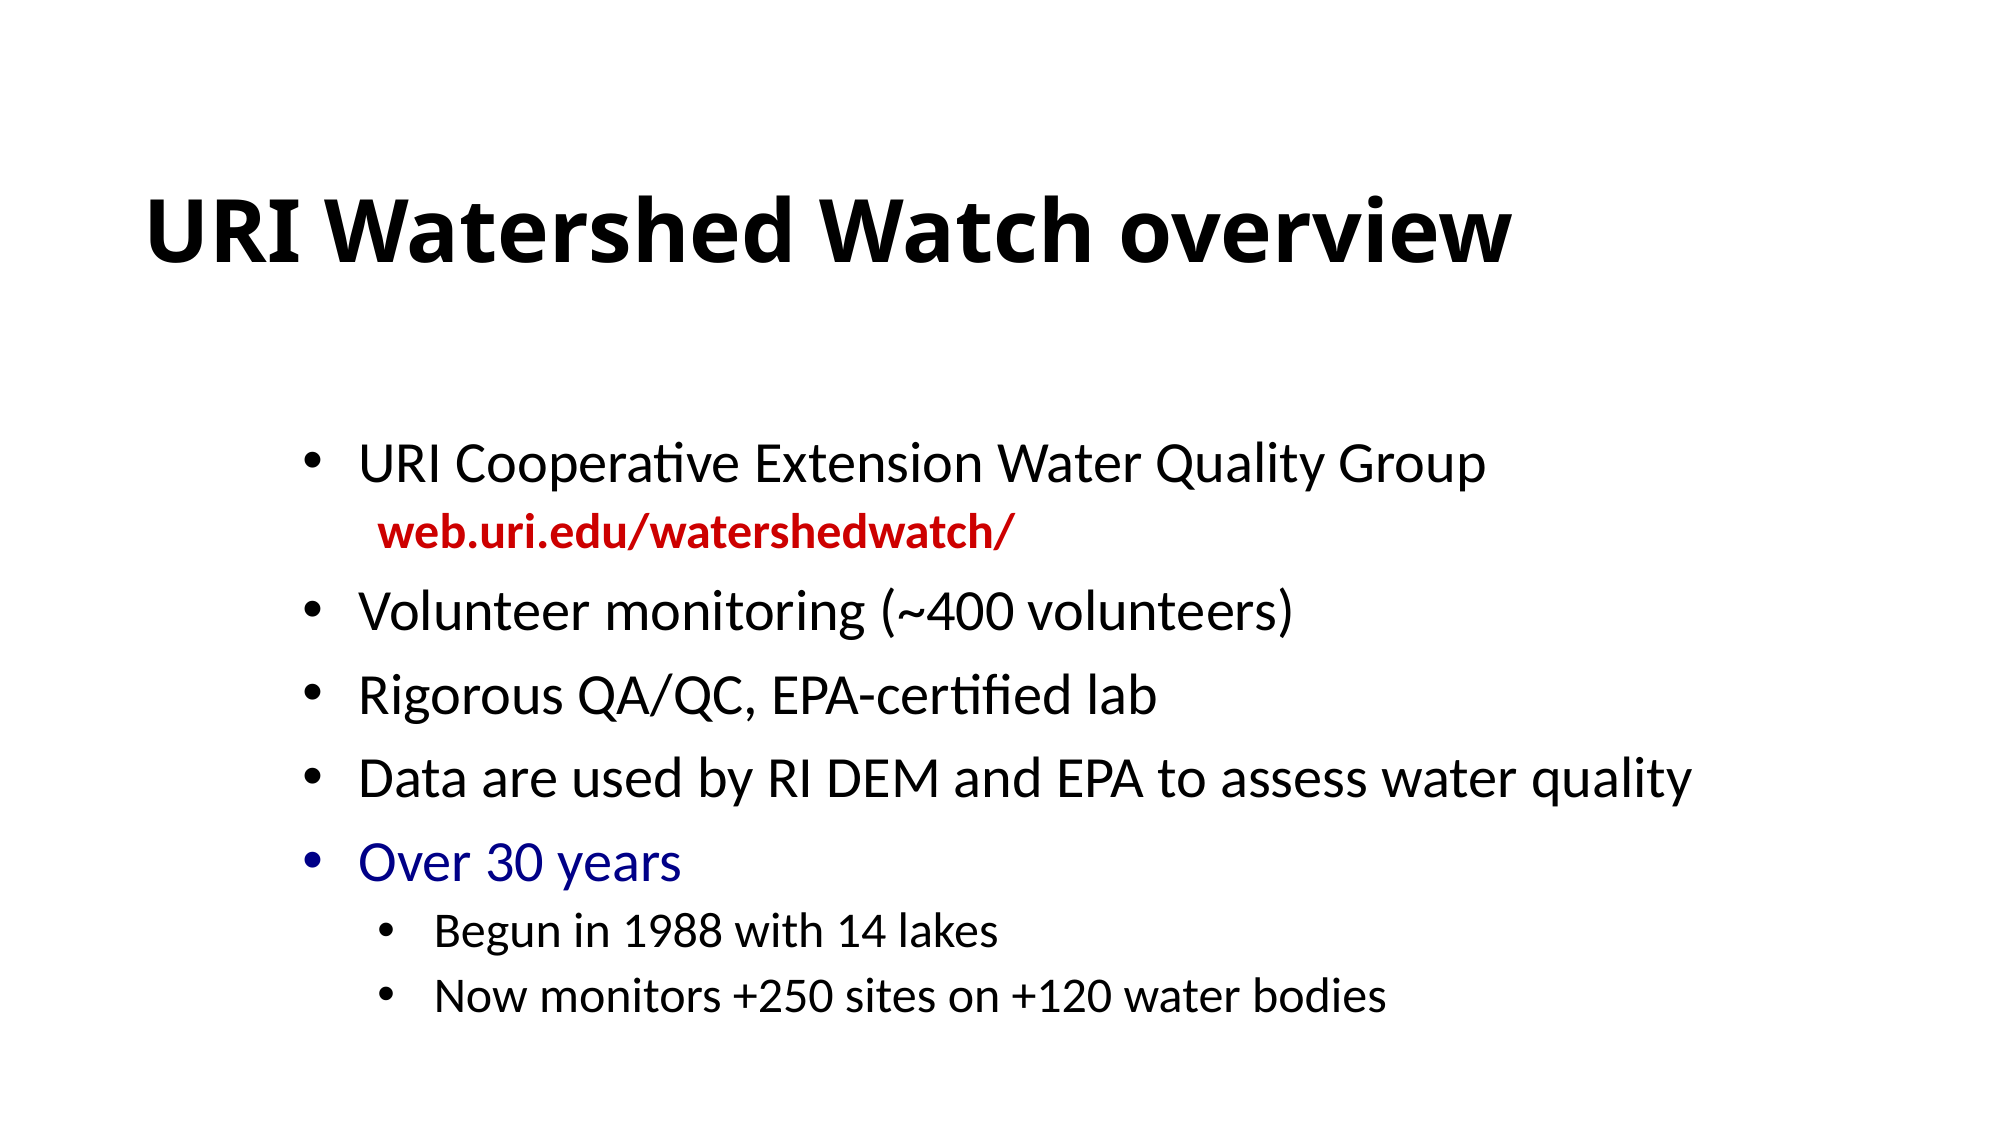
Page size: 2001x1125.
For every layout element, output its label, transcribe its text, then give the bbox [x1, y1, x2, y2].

title URI Watershed Watch overview [78, 103, 1579, 290]
text_box [264, 363, 1797, 950]
subtitle URI Cooperative Extension Water Quality Group web.uri.edu/watershedwatch/ Volunteer monitoring (~400 volunteers) Rigorous QA/QC, EPA-certified lab Data are used by RI DEM and EPA to assess water quality Over 30 years Begun in 1988 with 14 lakes Now monitors +250 sites on +120 water bodies [287, 424, 1774, 949]
